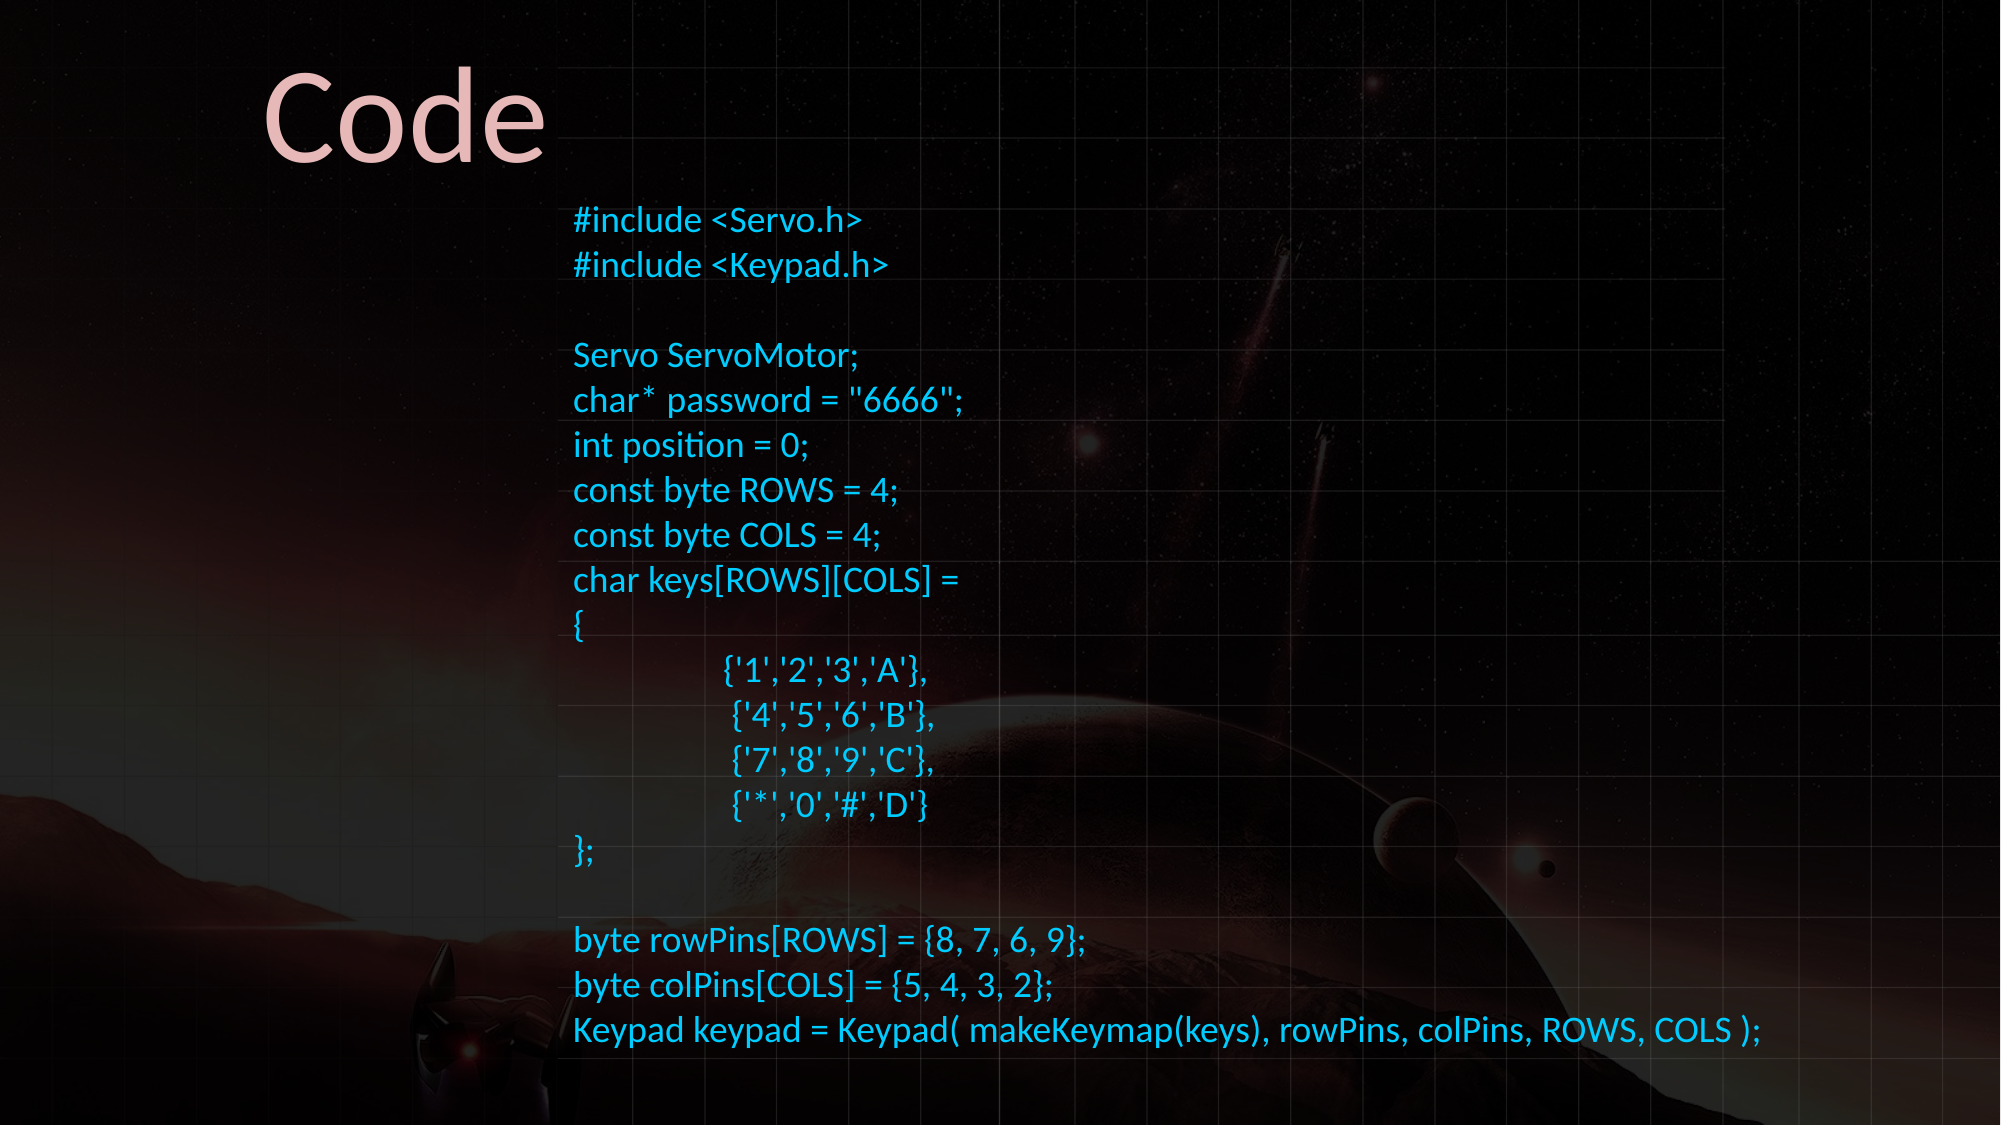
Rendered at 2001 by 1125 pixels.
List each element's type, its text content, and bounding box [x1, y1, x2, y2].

title Code [262, 24, 1963, 192]
text_box #include <Servo.h> #include <Keypad.h> Servo ServoMotor; char* password = "6666"; int position = 0; const byte ROWS = 4; const byte COLS = 4; char keys[ROWS][COLS] = { {'1','2','3','A'}, {'4','5','6','B'}, {'7','8','9','C'}, {'*','0','#','D'} }; byte rowPins[ROWS] = {8, 7, 6, 9}; byte colPins[COLS] = {5, 4, 3, 2}; Keypad keypad = Keypad( makeKeymap(keys), rowPins, colPins, ROWS, COLS ); [558, 187, 1848, 1103]
